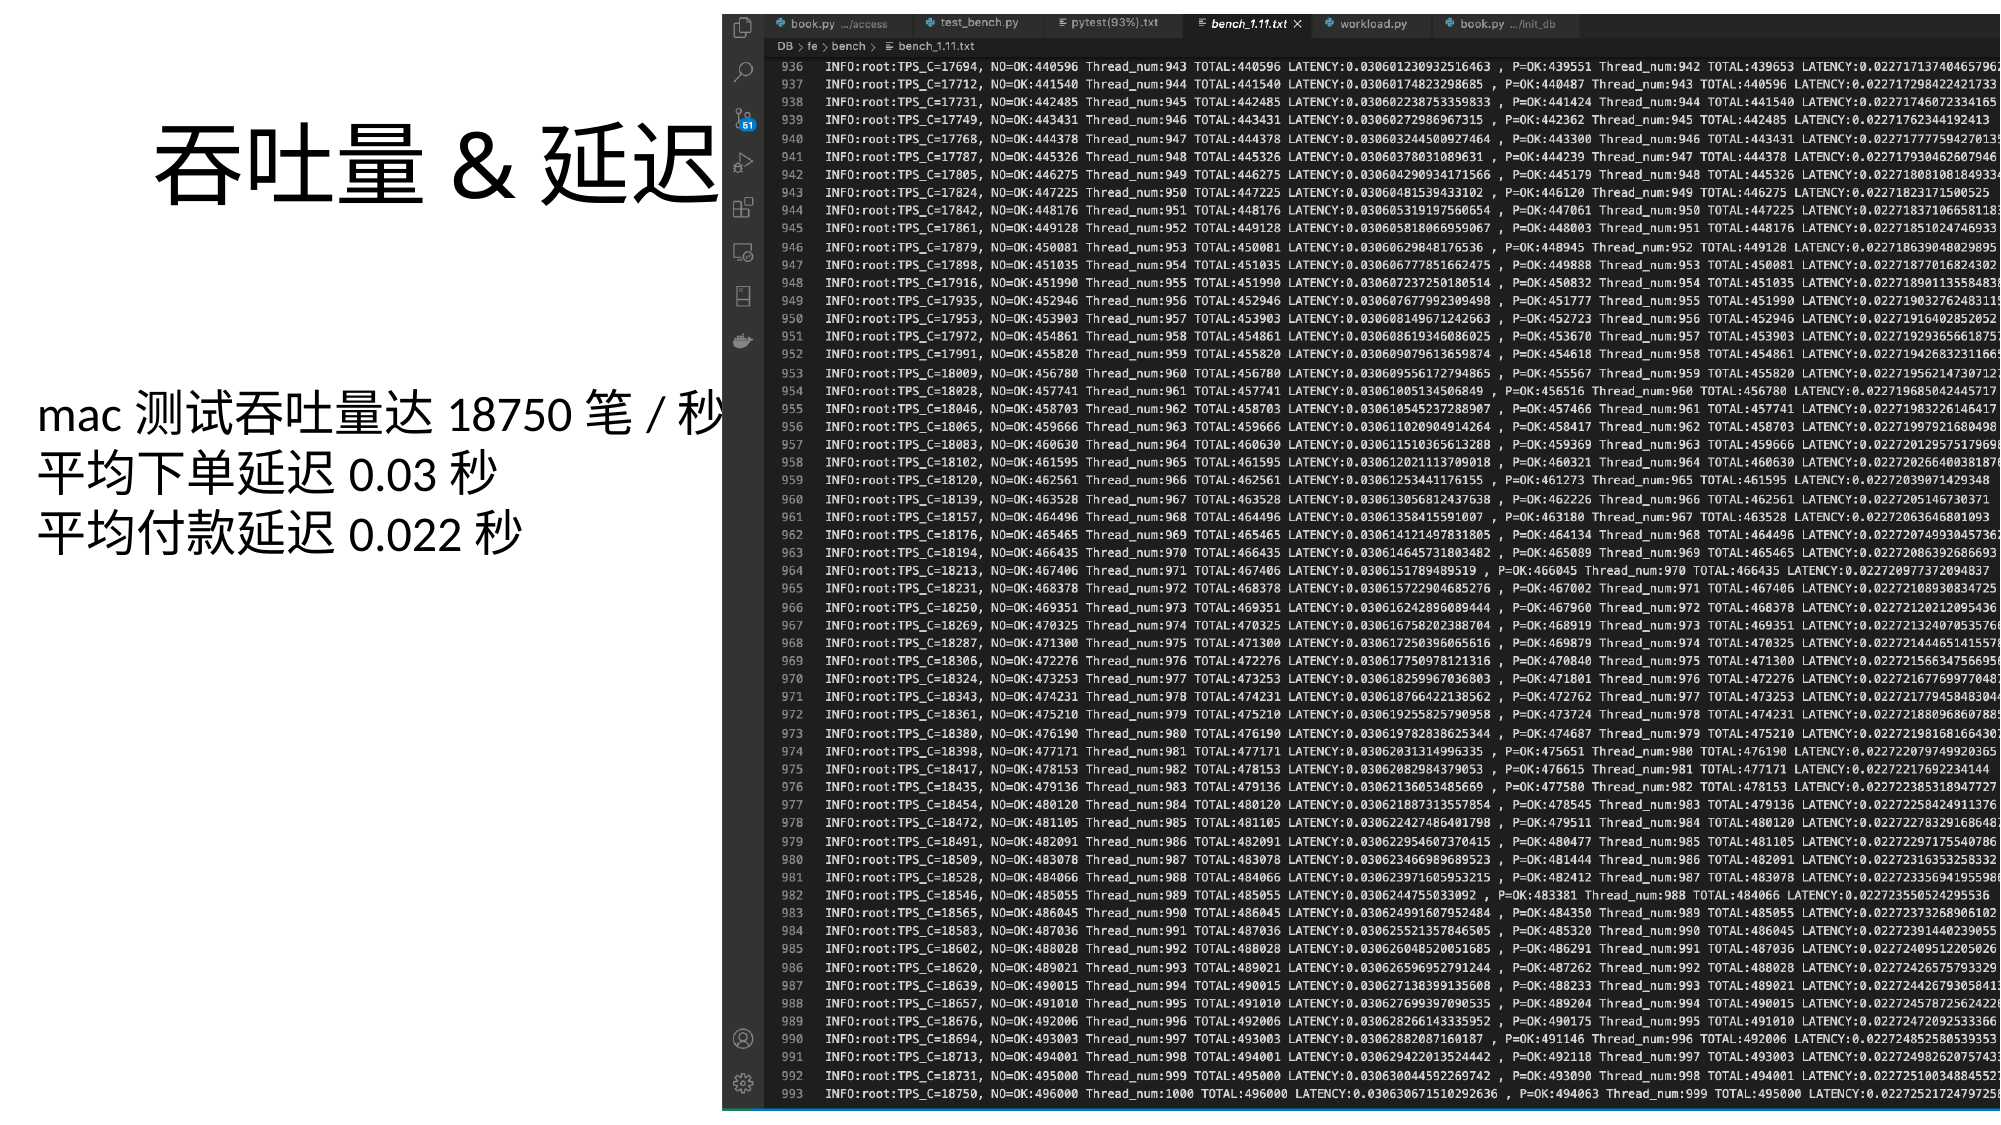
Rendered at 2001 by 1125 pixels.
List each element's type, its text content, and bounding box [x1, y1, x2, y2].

picture [722, 14, 2000, 1111]
text_box mac测试吞吐量达18750笔/秒 平均下单延迟0.03秒 平均付款延迟0.022秒 [22, 314, 722, 669]
title 吞吐量&延迟 [137, 59, 722, 278]
